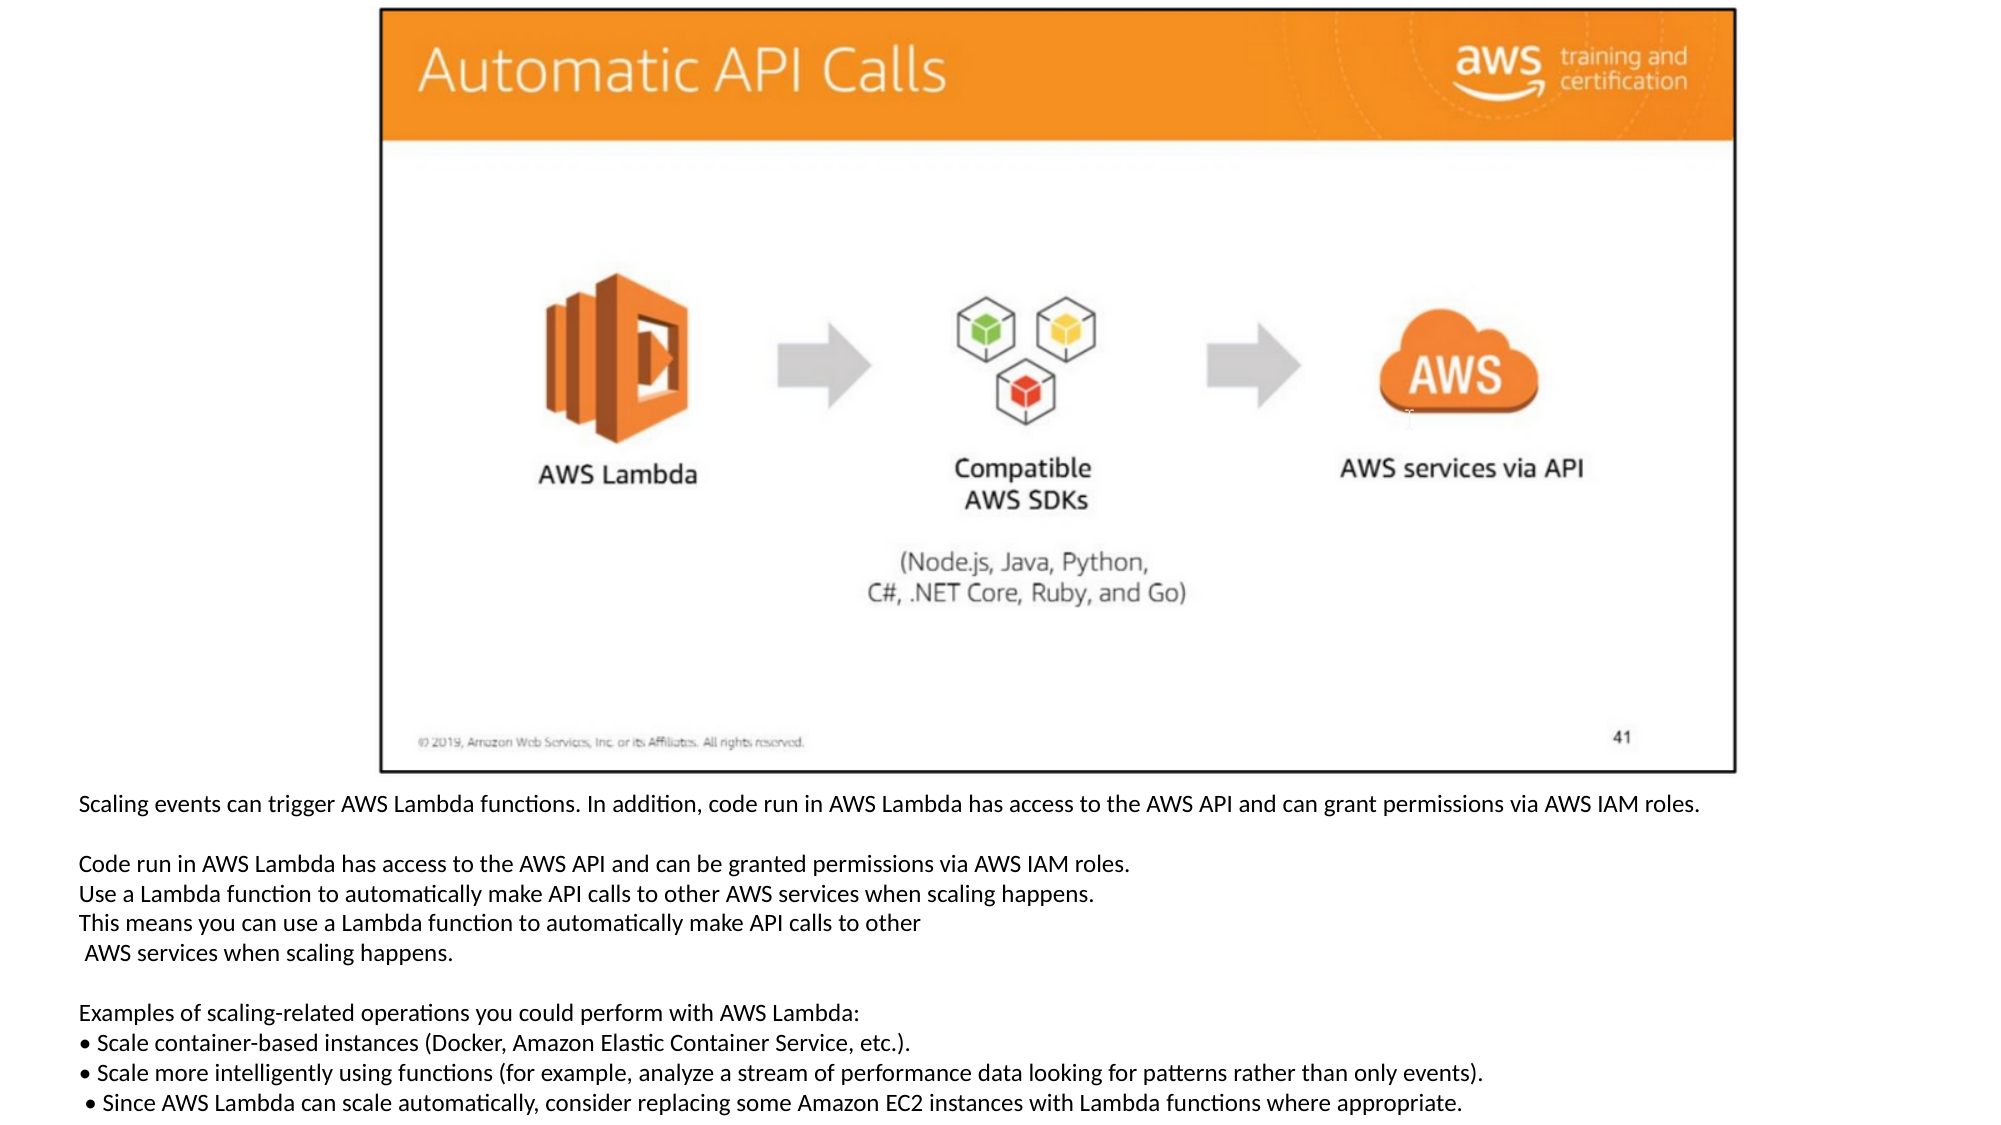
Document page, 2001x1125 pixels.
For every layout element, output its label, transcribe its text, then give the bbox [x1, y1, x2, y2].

text_box Scaling events can trigger AWS Lambda functions. In addition, code run in AWS Lambda has access to the AWS API and can grant permissions via AWS IAM roles. Code run in AWS Lambda has access to the AWS API and can be granted permissions via AWS IAM roles. Use a Lambda function to automatically make API calls to other AWS services when scaling happens. This means you can use a Lambda function to automatically make API calls to other AWS services when scaling happens. Examples of scaling-related operations you could perform with AWS Lambda: • Scale container-based instances (Docker, Amazon Elastic Container Service, etc.). • Scale more intelligently using functions (for example, analyze a stream of performance data looking for patterns rather than only events). • Since AWS Lambda can scale automatically, consider replacing some Amazon EC2 instances with Lambda functions where appropriate. [64, 779, 1720, 1124]
picture [367, 0, 1753, 794]
